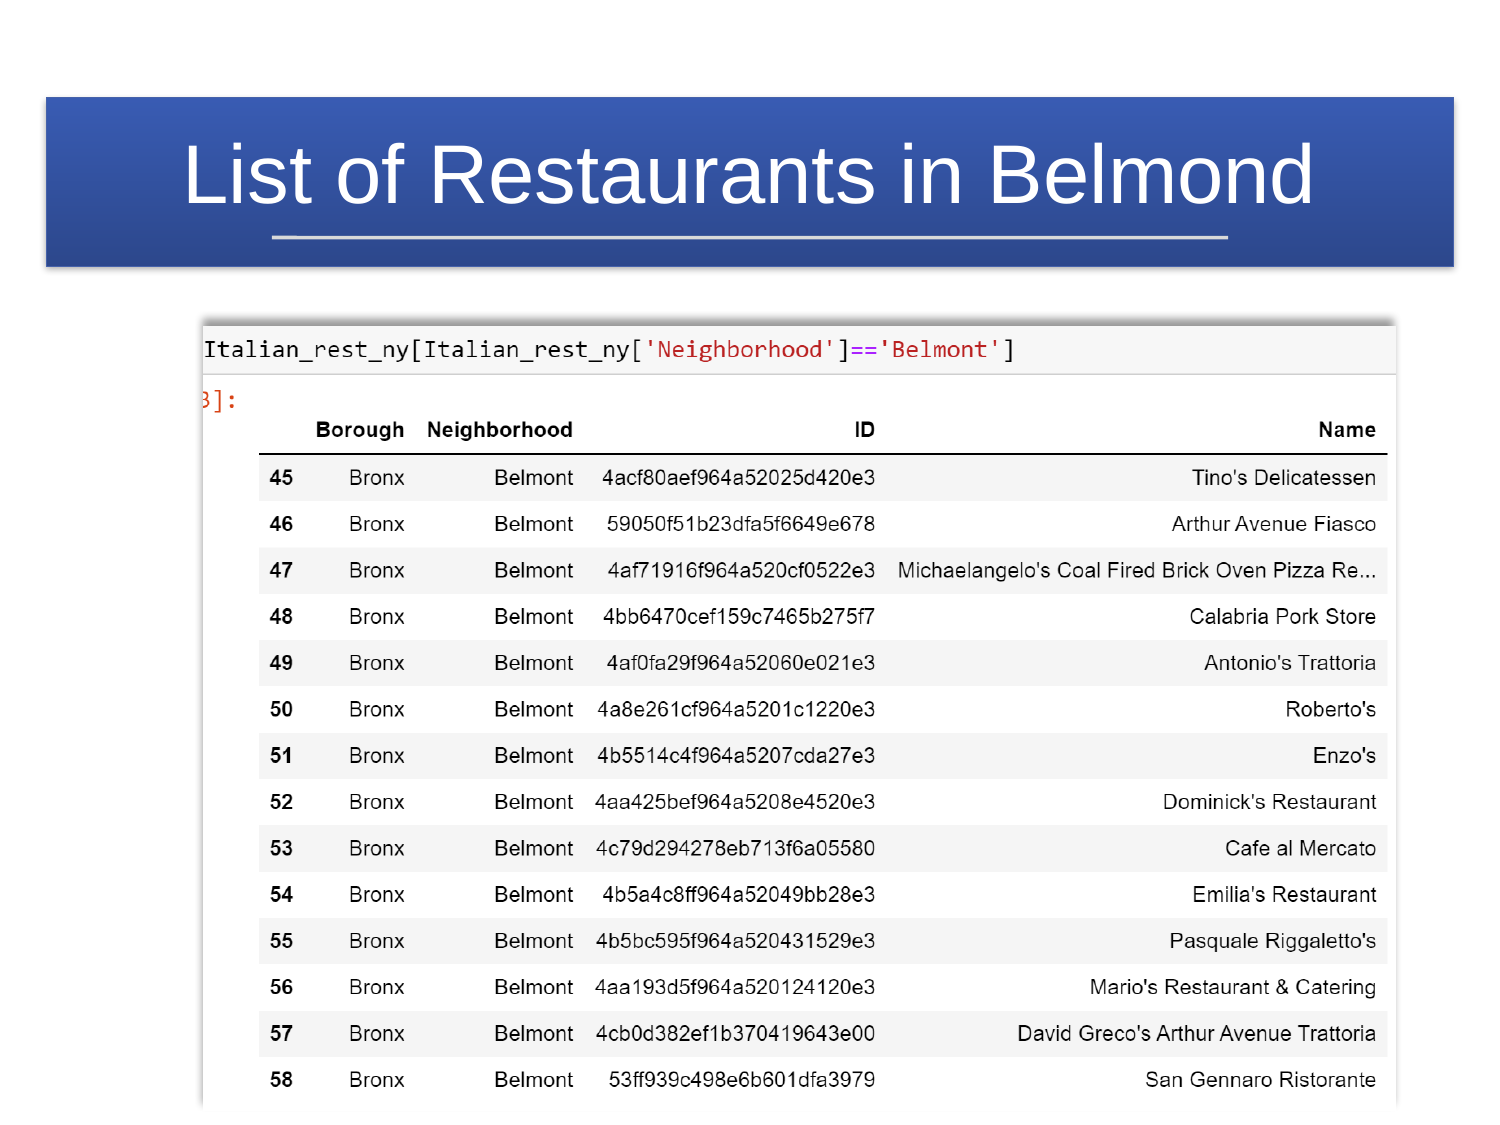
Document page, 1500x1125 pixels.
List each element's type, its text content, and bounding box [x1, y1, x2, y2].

text_box List of Restaurants in Belmond [64, 76, 1436, 230]
text_box [46, 97, 1454, 267]
picture [203, 325, 1396, 1112]
